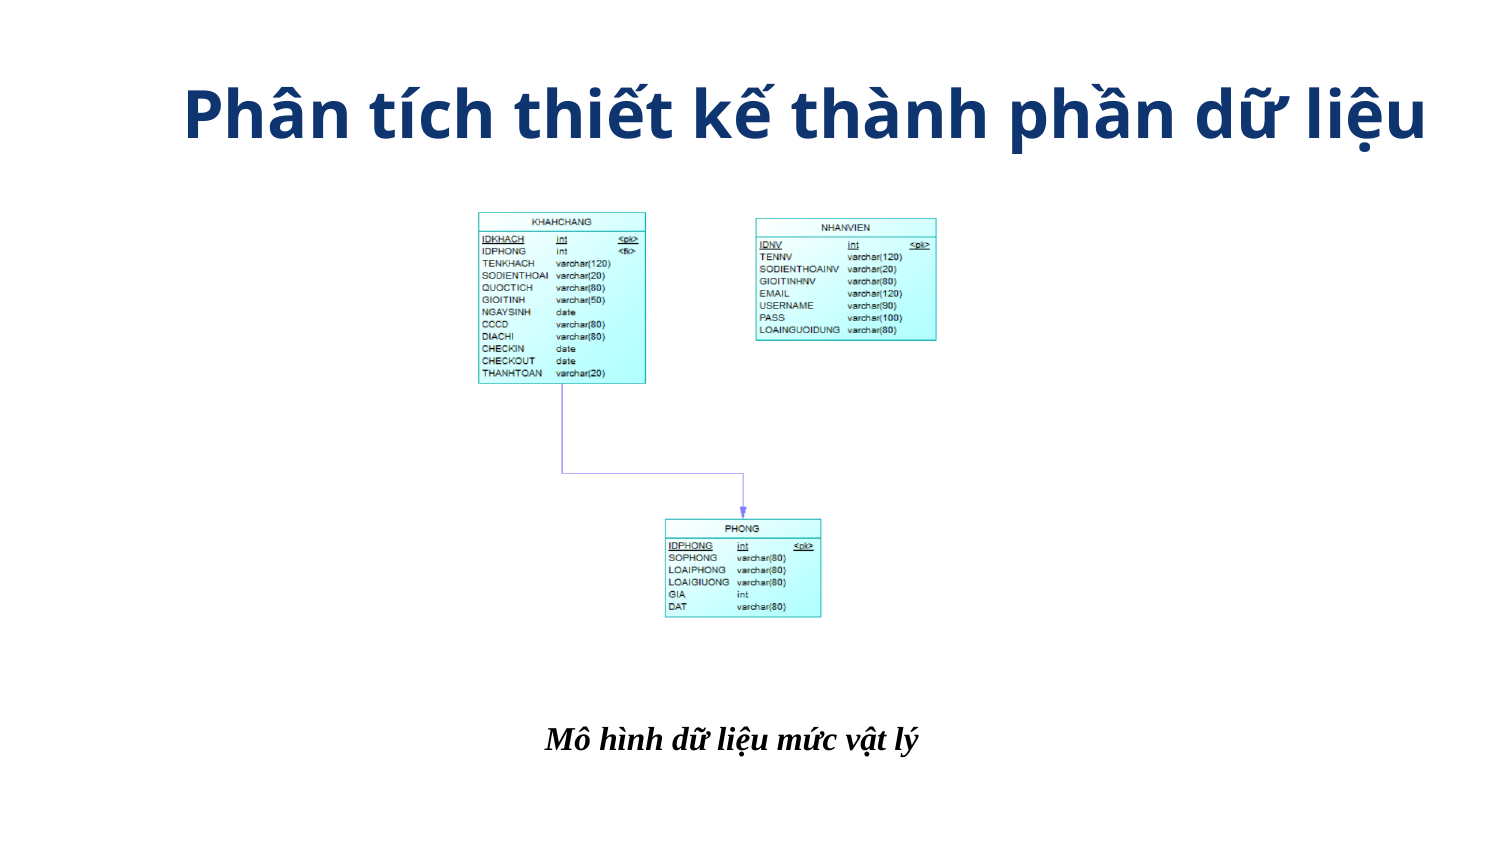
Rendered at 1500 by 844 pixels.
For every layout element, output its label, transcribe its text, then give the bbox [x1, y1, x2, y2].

picture [417, 189, 1047, 682]
text_box Mô hình dữ liệu mức vật lý [518, 709, 946, 765]
text_box Phân tích thiết kế thành phần dữ liệu [167, 64, 1500, 160]
